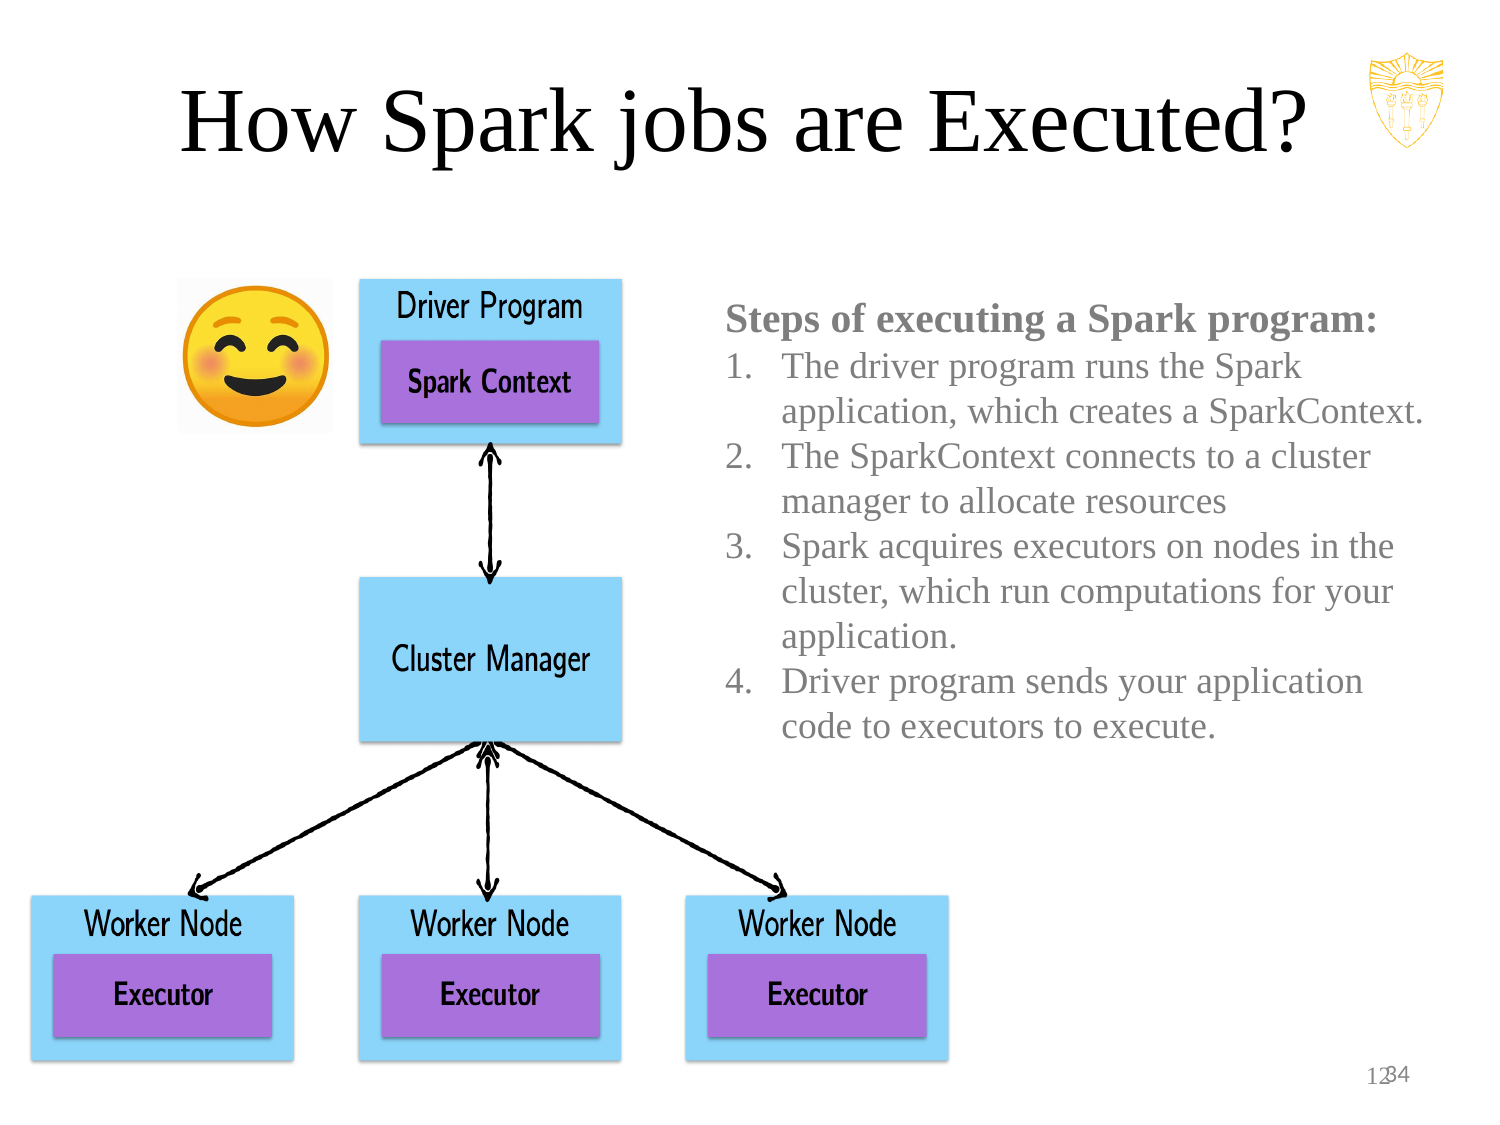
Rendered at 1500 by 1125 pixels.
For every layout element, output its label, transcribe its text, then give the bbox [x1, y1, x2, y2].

text_box [6, 229, 960, 1080]
text_box How Spark jobs are Executed? [83, 59, 1406, 170]
text_box Steps of executing a Spark program: The driver program runs the Spark application, which creates a SparkContext. The SparkContext connects to a cluster manager to allocate resources Spark acquires executors on nodes in the cluster, which run computations for your application. Driver program sends your application code to executors to execute. [723, 290, 1471, 746]
picture [176, 278, 333, 434]
picture [1369, 52, 1444, 148]
slide_number ‹#› [1074, 738, 1425, 1125]
